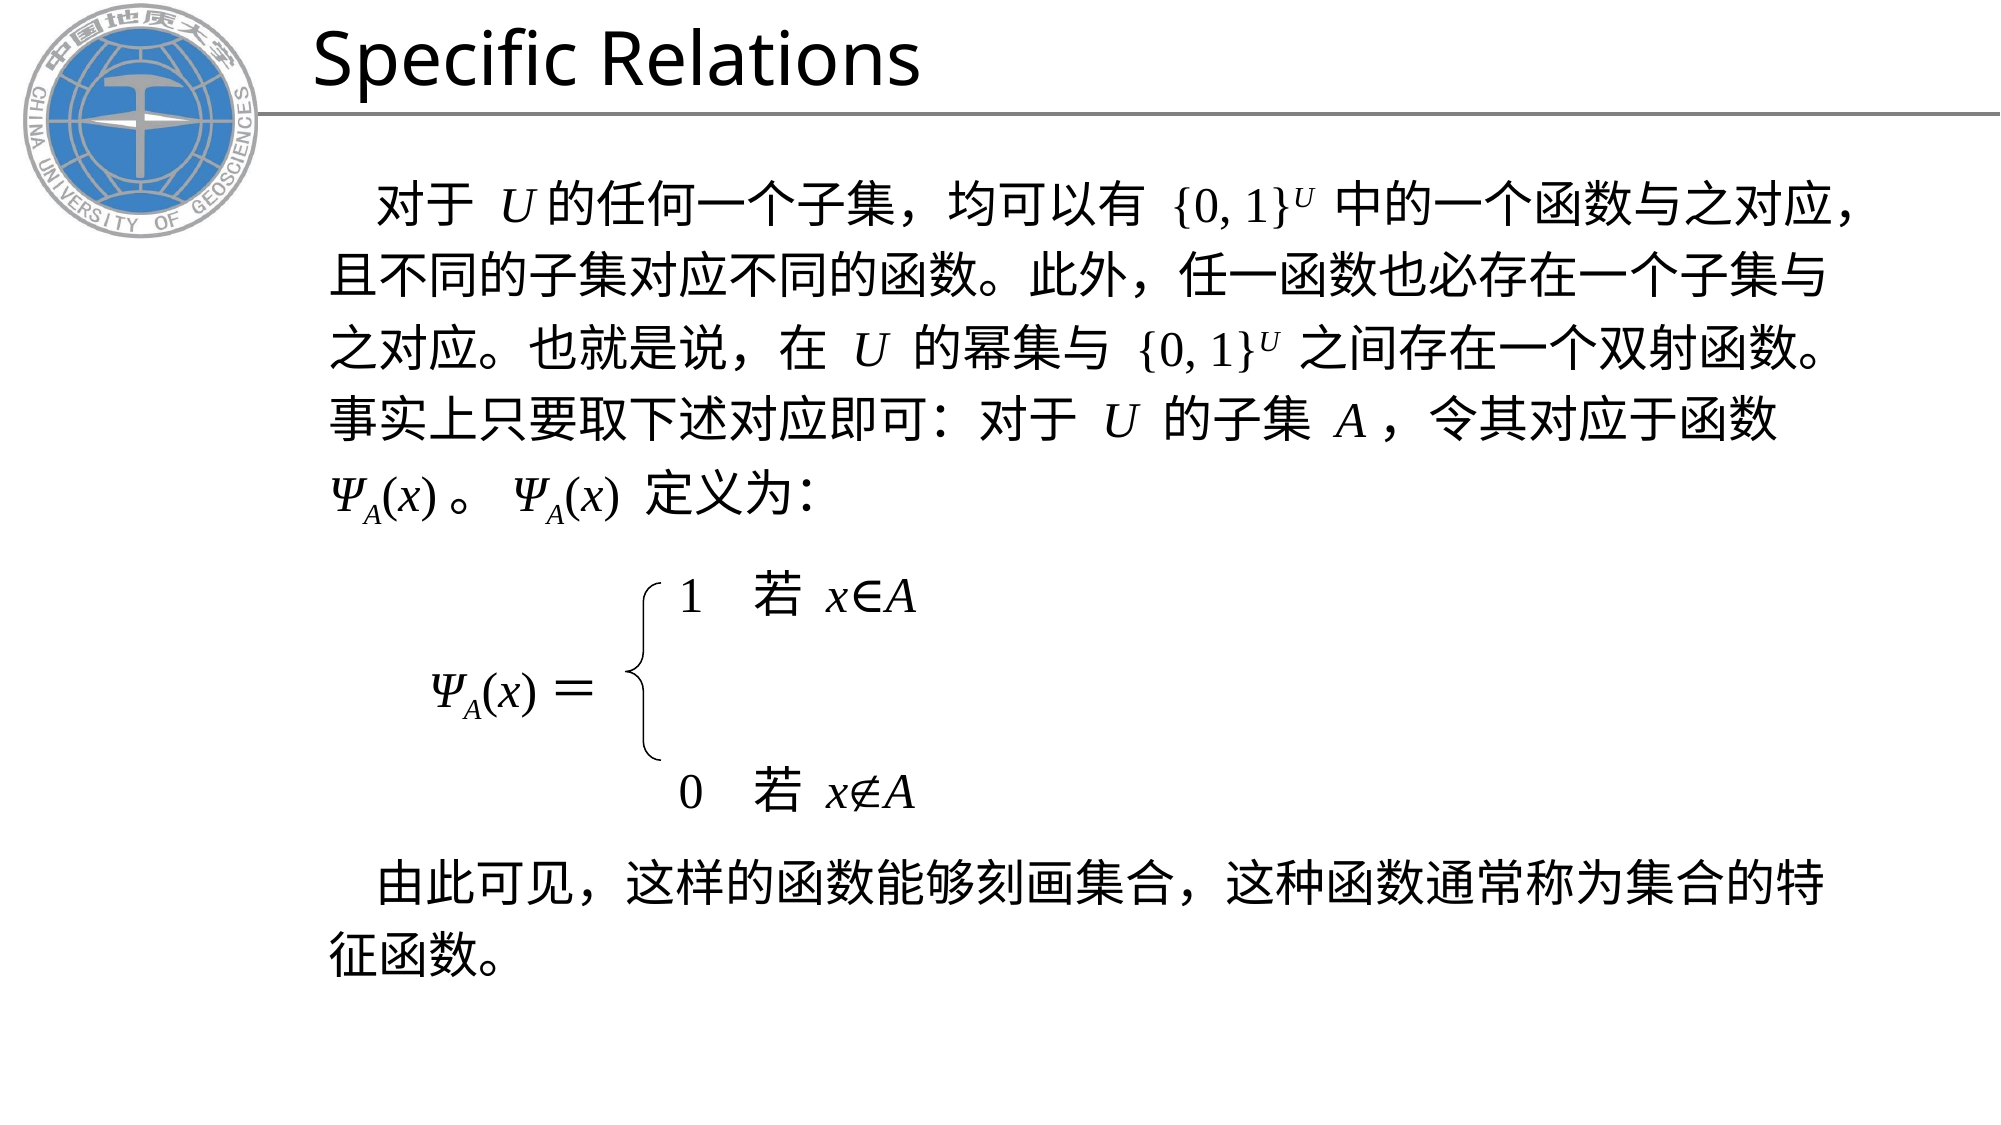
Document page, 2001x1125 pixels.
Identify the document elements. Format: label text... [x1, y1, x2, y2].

text_box Specific Relations [278, 3, 1224, 109]
text_box 对于 U的任何一个子集，均可以有 {0, 1}U 中的一个函数与之对应，且不同的子集对应不同的函数。此外，任一函数也必存在一个子集与之对应。也就是说，在 U 的幂集与 {0, 1}U 之间存在一个双射函数。事实上只要取下述对应即可：对于 U 的子集 A，令其对应于函数ΨA(x)。ΨA(x) 定义为： 1 若 x∈A ΨA(x)＝ 0 若 xA 由此可见，这样的函数能够刻画集合，这种函数通常称为集合的特征函数。 [213, 152, 1855, 1039]
picture [21, 3, 258, 239]
text_box [625, 582, 662, 761]
